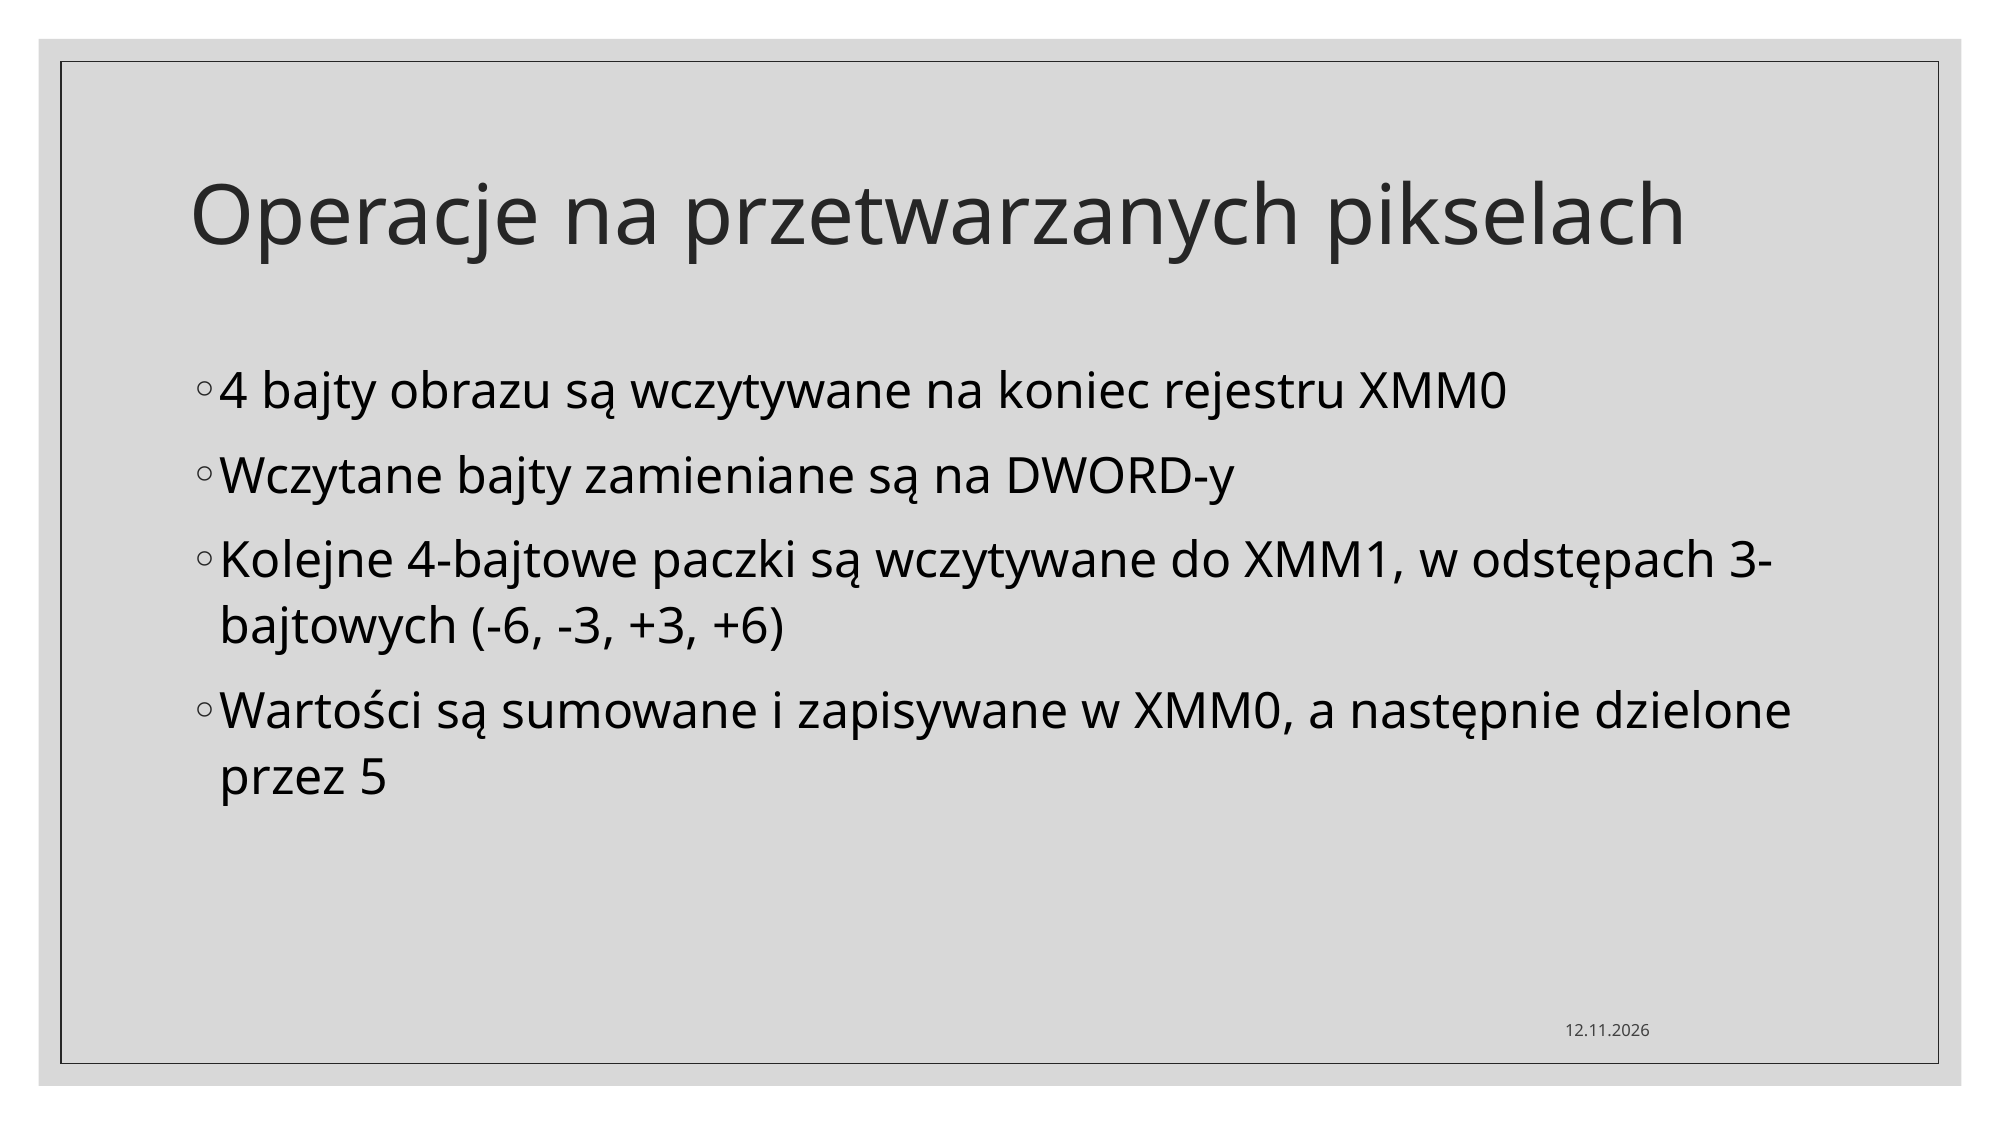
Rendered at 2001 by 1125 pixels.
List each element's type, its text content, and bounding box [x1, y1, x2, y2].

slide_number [1190, 990, 1665, 1050]
title Operacje na przetwarzanych pikselach [174, 105, 1825, 331]
list 4 bajty obrazu są wczytywane na koniec rejestru XMM0 Wczytane bajty zamieniane są na DWORD-y Kolejne 4-bajtowe paczki są wczytywane do XMM1, w odstępach 3-bajtowych (-6, -3, +3, +6) Wartości są sumowane i zapisywane w XMM0, a następnie dzielone przez 5 [174, 345, 1825, 977]
